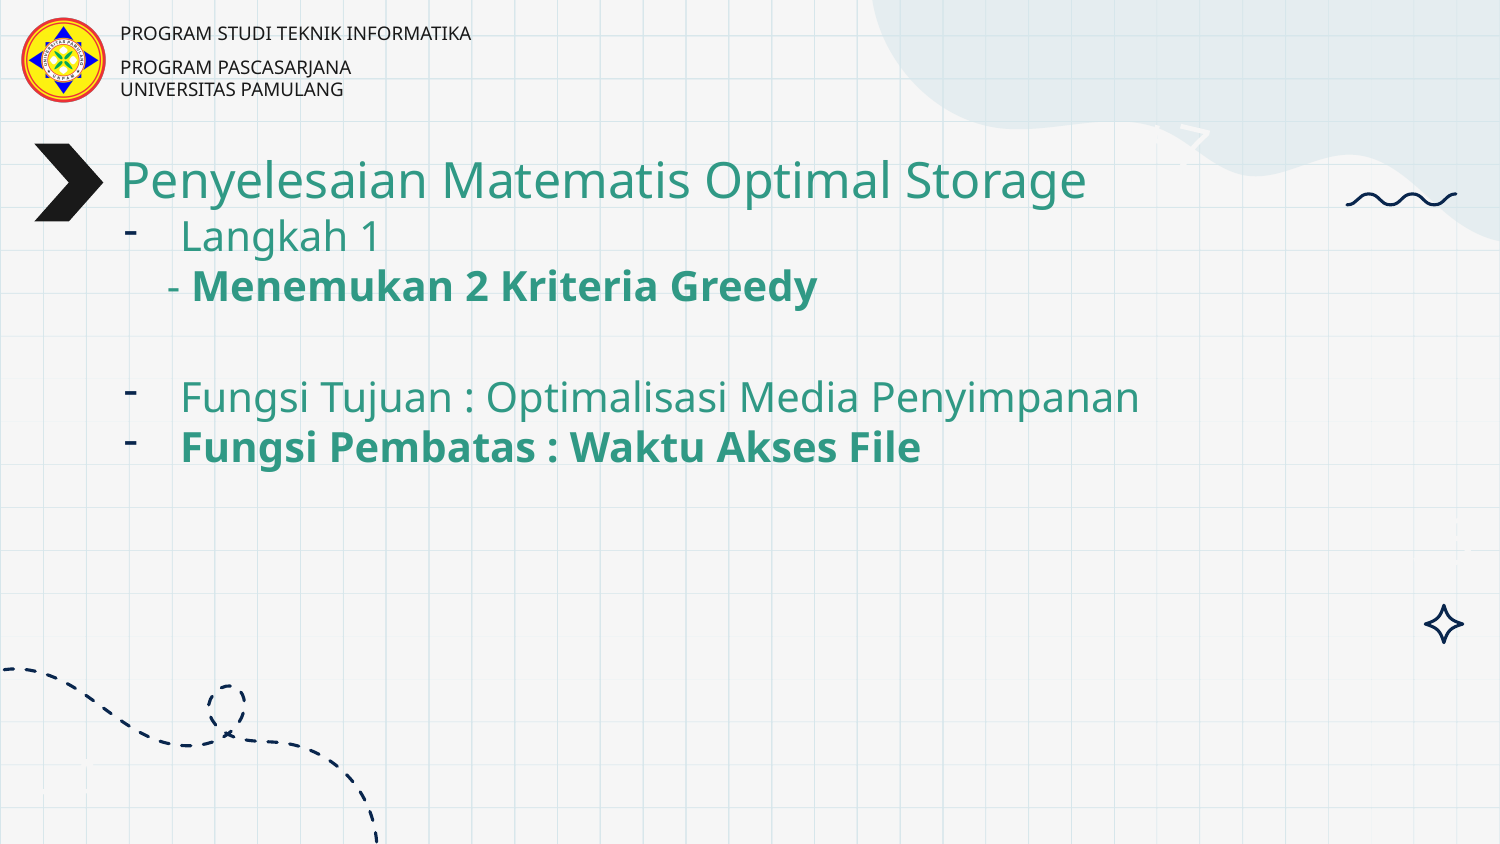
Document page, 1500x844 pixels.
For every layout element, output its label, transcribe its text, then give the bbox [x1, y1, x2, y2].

text_box Fungsi Tujuan : Optimalisasi Media Penyimpanan Fungsi Pembatas : Waktu Akses File [108, 289, 1500, 552]
text_box Penyelesaian Matematis Optimal Storage [105, 101, 1496, 257]
picture [0, 0, 1500, 844]
text_box Langkah 1 - Menemukan 2 Kriteria Greedy [108, 153, 1500, 289]
text_box [32, 141, 105, 224]
text_box PROGRAM STUDI TEKNIK INFORMATIKA PROGRAM PASCASARJANA UNIVERSITAS PAMULANG [135, 26, 520, 96]
